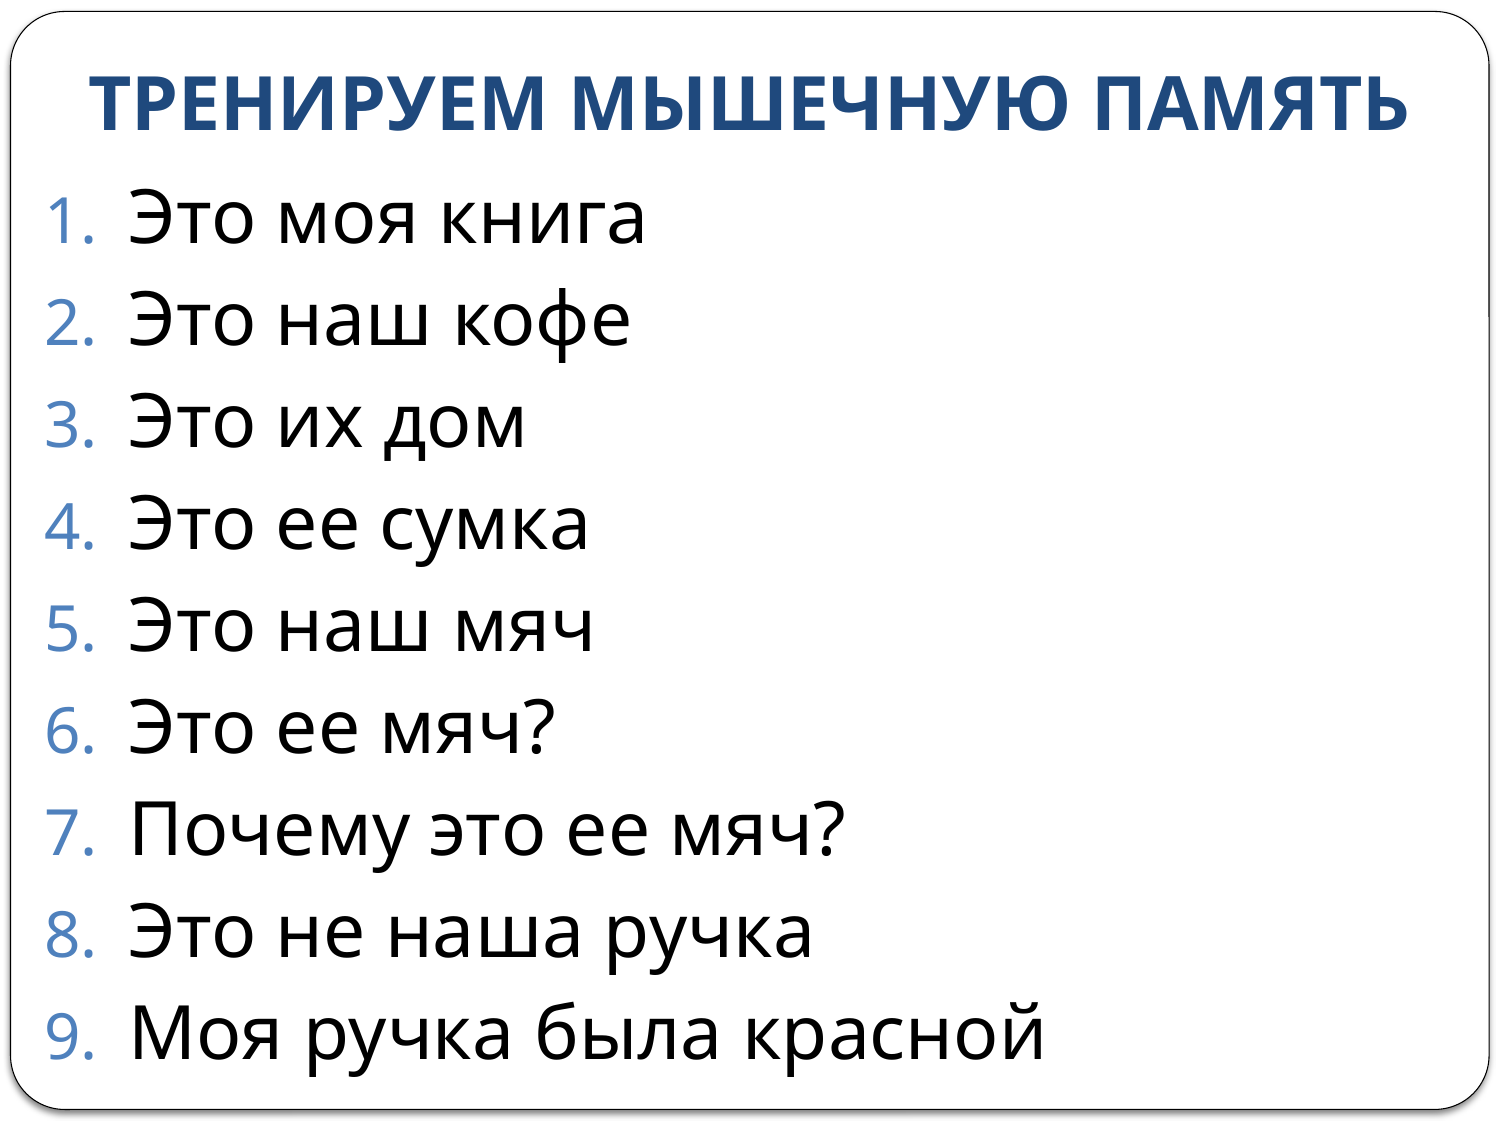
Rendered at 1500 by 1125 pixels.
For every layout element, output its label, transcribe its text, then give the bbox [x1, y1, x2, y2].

title ТРЕНИРУЕМ МЫШЕЧНУЮ ПАМЯТЬ [0, 0, 1500, 161]
list Это моя книга Это наш кофе Это их дом Это ее сумка Это наш мяч Это ее мяч? Почему это ее мяч? Это не наша ручка Моя ручка была красной [29, 160, 1500, 1125]
